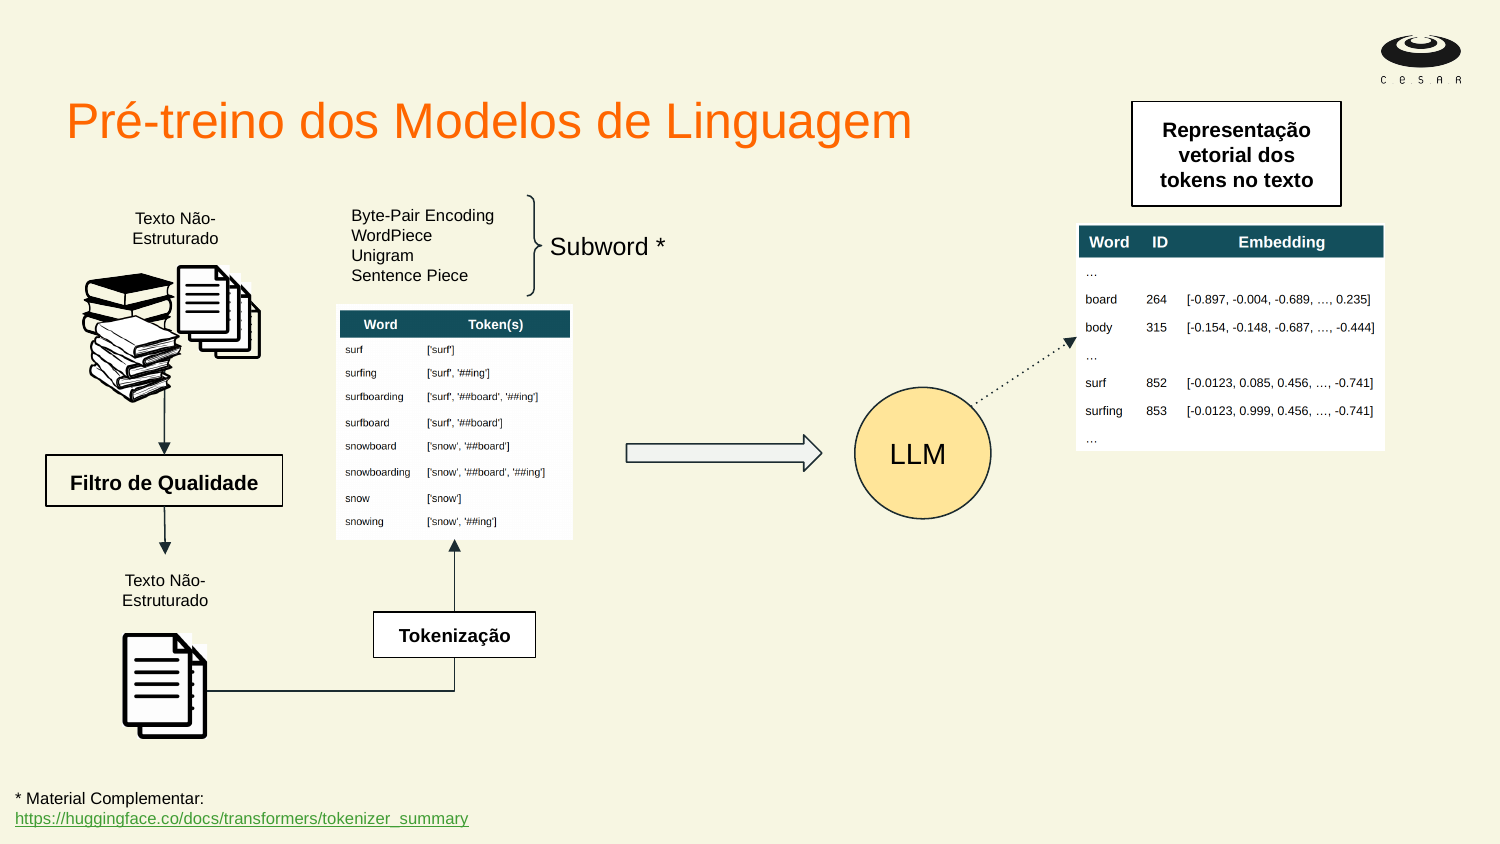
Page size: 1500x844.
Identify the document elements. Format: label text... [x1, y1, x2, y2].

text_box * Material Complementar: https://huggingface.co/docs/transformers/tokenizer_summary [0, 772, 1500, 843]
text_box Representação vetorial dos tokens no texto [1132, 101, 1342, 207]
text_box Subword * [526, 215, 689, 276]
text_box Texto Não-Estruturado [94, 192, 257, 262]
text_box [626, 434, 822, 472]
text_box [526, 276, 535, 296]
text_box Byte-Pair Encoding WordPiece Unigram Sentence Piece [336, 190, 516, 300]
picture [1381, 35, 1461, 84]
text_box Filtro de Qualidade [46, 454, 283, 506]
picture [335, 304, 574, 540]
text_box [206, 538, 455, 692]
text_box LLM [854, 387, 991, 519]
picture [121, 632, 208, 739]
text_box [526, 195, 535, 215]
text_box Tokenização [459, 612, 536, 658]
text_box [81, 263, 269, 403]
picture [1076, 223, 1385, 451]
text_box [970, 336, 1078, 407]
title Pré-treino dos Modelos de Linguagem [51, 73, 1449, 168]
text_box Texto Não-Estruturado [84, 554, 201, 625]
